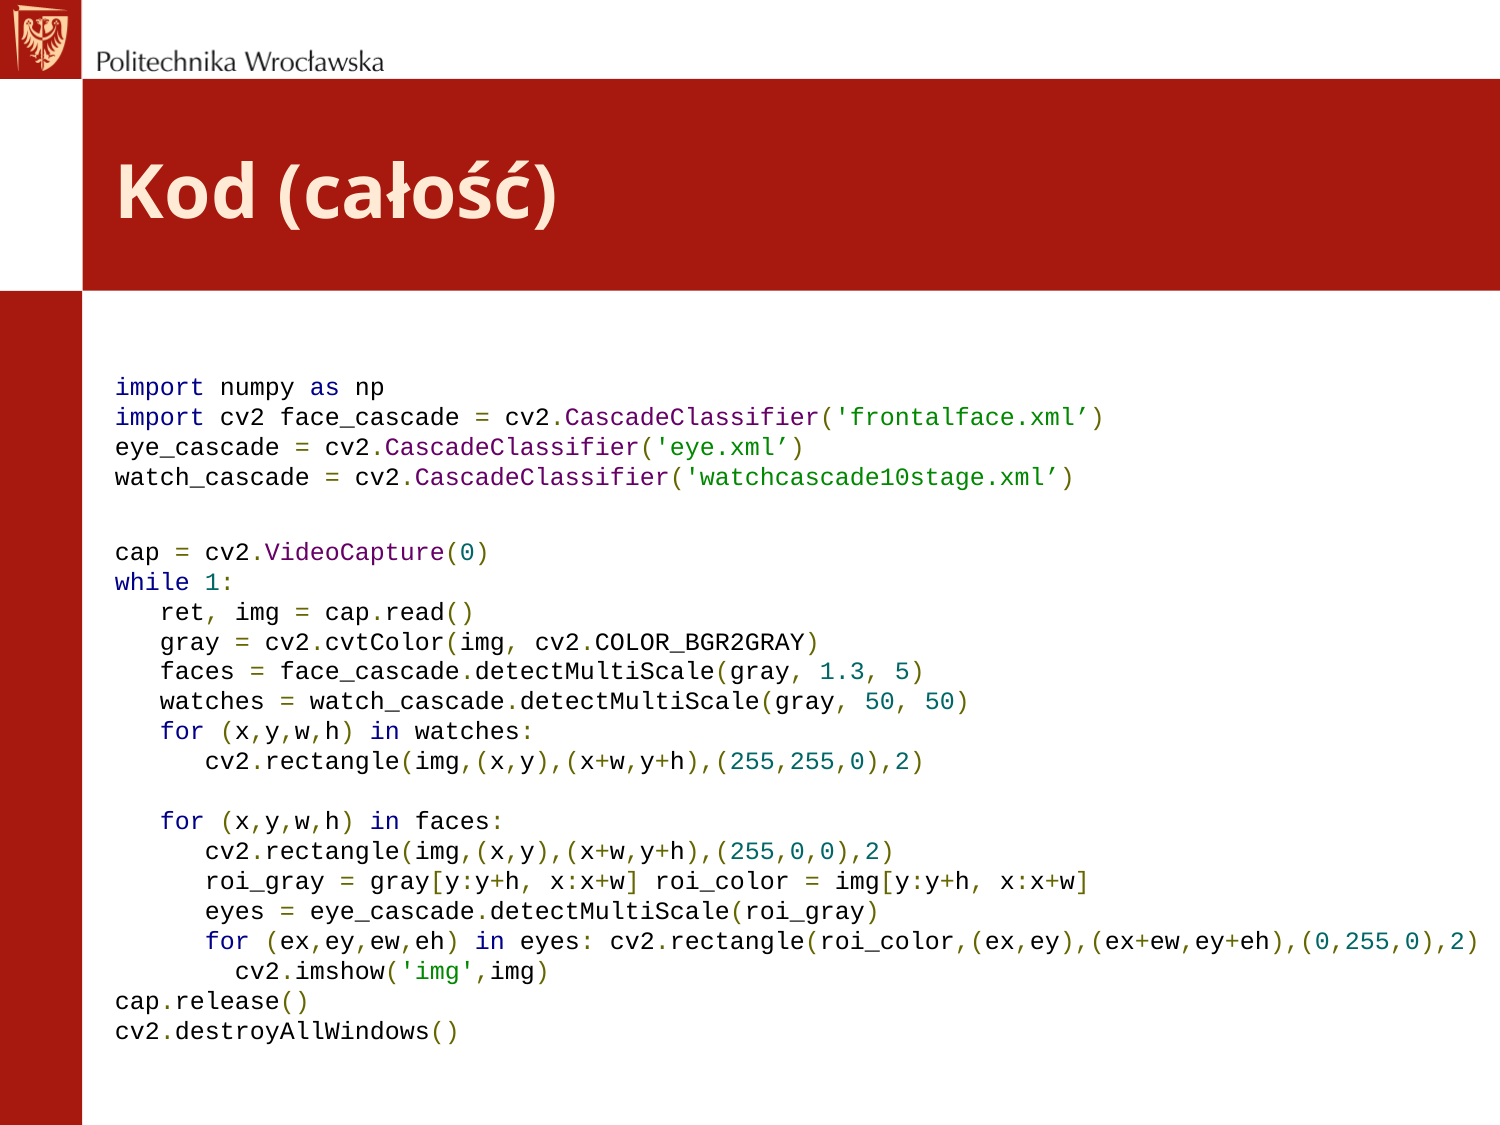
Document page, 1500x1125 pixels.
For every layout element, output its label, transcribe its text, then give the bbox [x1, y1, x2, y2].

text_box import numpy as np import cv2 face_cascade = cv2.CascadeClassifier('frontalface.xml’) eye_cascade = cv2.CascadeClassifier('eye.xml’) watch_cascade = cv2.CascadeClassifier('watchcascade10stage.xml’) cap = cv2.VideoCapture(0) while 1: ret, img = cap.read() gray = cv2.cvtColor(img, cv2.COLOR_BGR2GRAY) faces = face_cascade.detectMultiScale(gray, 1.3, 5) watches = watch_cascade.detectMultiScale(gray, 50, 50) for (x,y,w,h) in watches: cv2.rectangle(img,(x,y),(x+w,y+h),(255,255,0),2) for (x,y,w,h) in faces: cv2.rectangle(img,(x,y),(x+w,y+h),(255,0,0),2) roi_gray = gray[y:y+h, x:x+w] roi_color = img[y:y+h, x:x+w] eyes = eye_cascade.detectMultiScale(roi_gray) for (ex,ey,ew,eh) in eyes: cv2.rectangle(roi_color,(ex,ey),(ex+ew,ey+eh),(0,255,0),2) cv2.imshow('img',img) cap.release() cv2.destroyAllWindows() [100, 370, 1500, 1044]
picture [0, 0, 384, 79]
text_box Kod (całość) [100, 103, 1483, 274]
